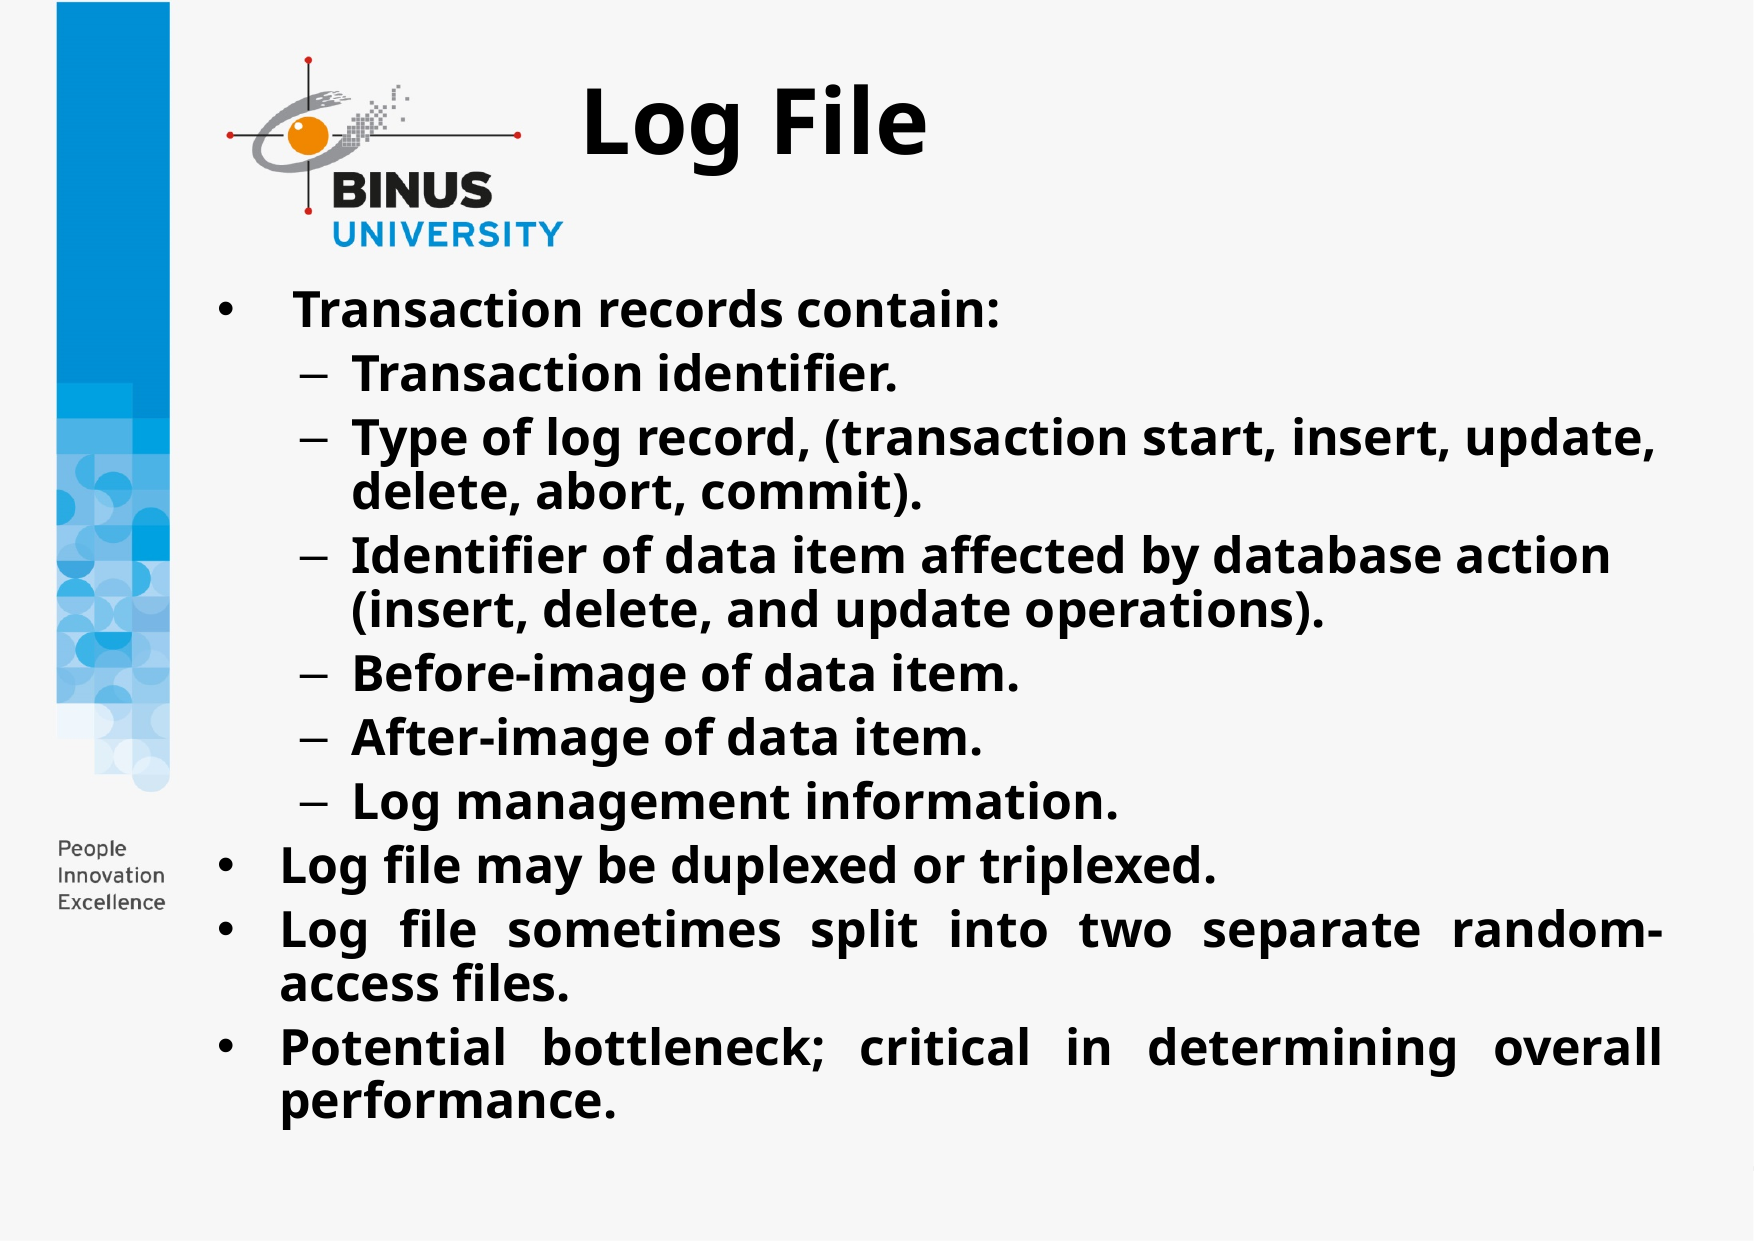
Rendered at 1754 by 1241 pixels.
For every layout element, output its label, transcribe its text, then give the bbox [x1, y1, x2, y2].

list Transaction records contain: Transaction identifier. Type of log record, (transaction start, insert, update, delete, abort, commit). Identifier of data item affected by database action (insert, delete, and update operations). Before-image of data item. After-image of data item. Log management information. Log file may be duplexed or triplexed. Log file sometimes split into two separate random-access files. Potential bottleneck; critical in determining overall performance. [201, 276, 1680, 1091]
text_box Log File [564, 67, 1754, 168]
picture [0, 0, 1754, 933]
